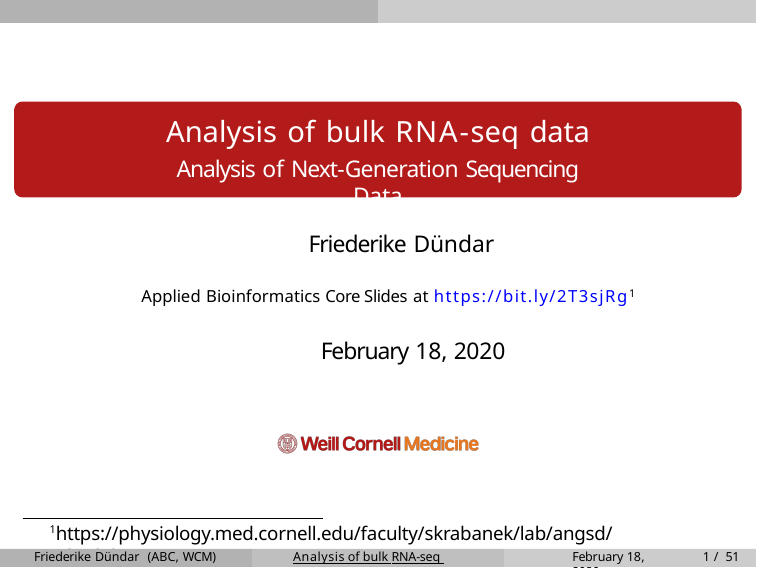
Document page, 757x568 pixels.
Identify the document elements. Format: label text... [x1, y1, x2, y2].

picture [264, 419, 492, 467]
text_box [14, 101, 158, 198]
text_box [0, 548, 757, 568]
text_box [377, 0, 756, 23]
title Analysis of bulk RNA-seq data Analysis of Next-Generation Sequencing Data [158, 101, 597, 210]
text_box 1https://physiology.med.cornell.edu/faculty/skrabanek/lab/angsd/schedule_2020/ [43, 519, 719, 547]
text_box [597, 101, 742, 198]
text_box Friederike Dündar Applied Bioinformatics Core Slides at https://bit.ly/2T3sjRg1 February 18, 2020 [78, 227, 666, 364]
